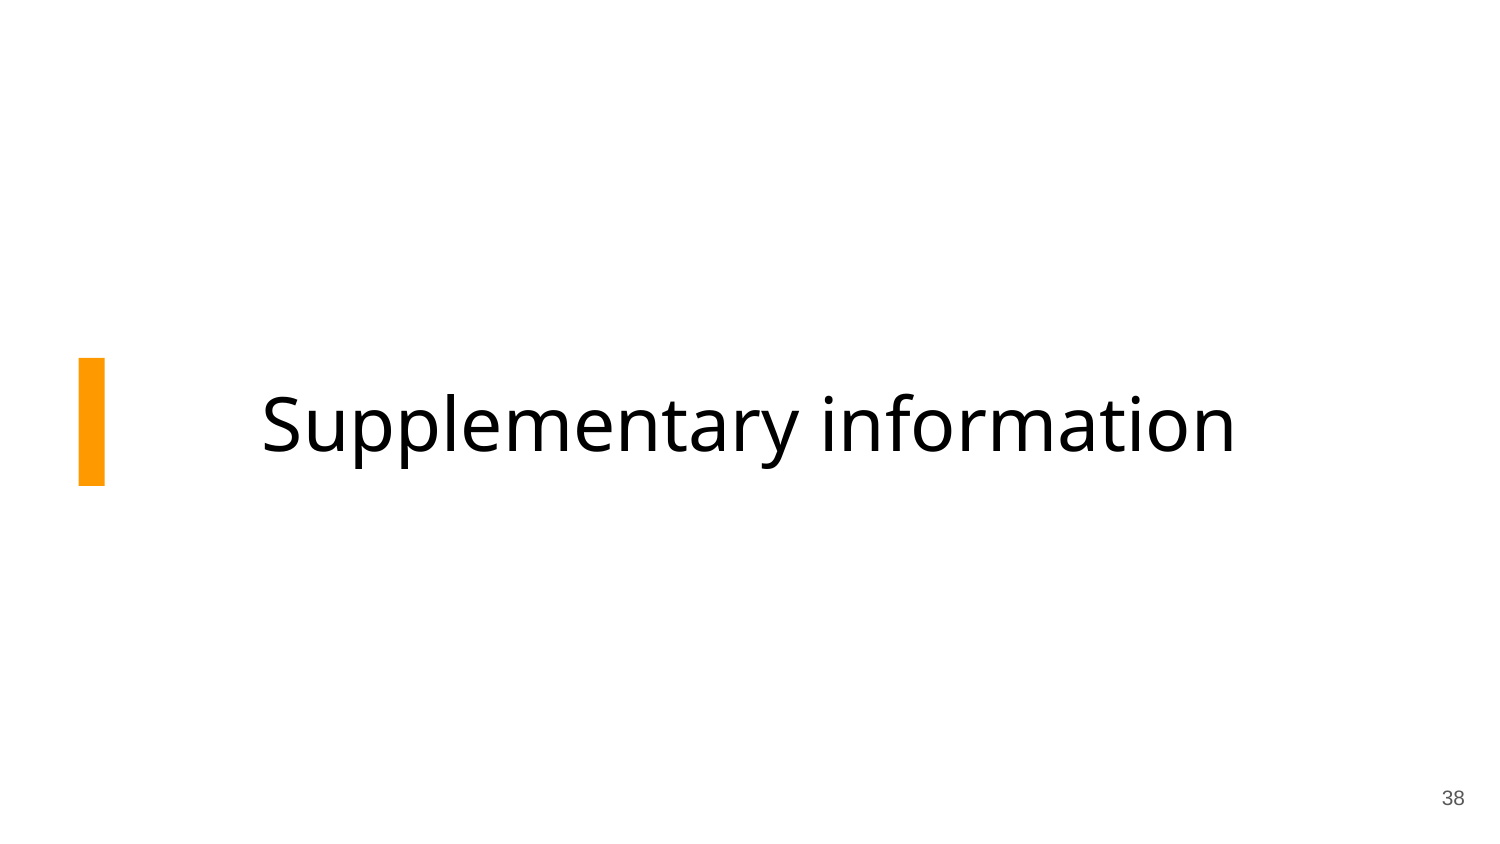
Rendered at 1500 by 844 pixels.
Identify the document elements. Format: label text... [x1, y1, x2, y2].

slide_number ‹#› [1424, 771, 1480, 824]
title Supplementary information [51, 352, 1449, 491]
